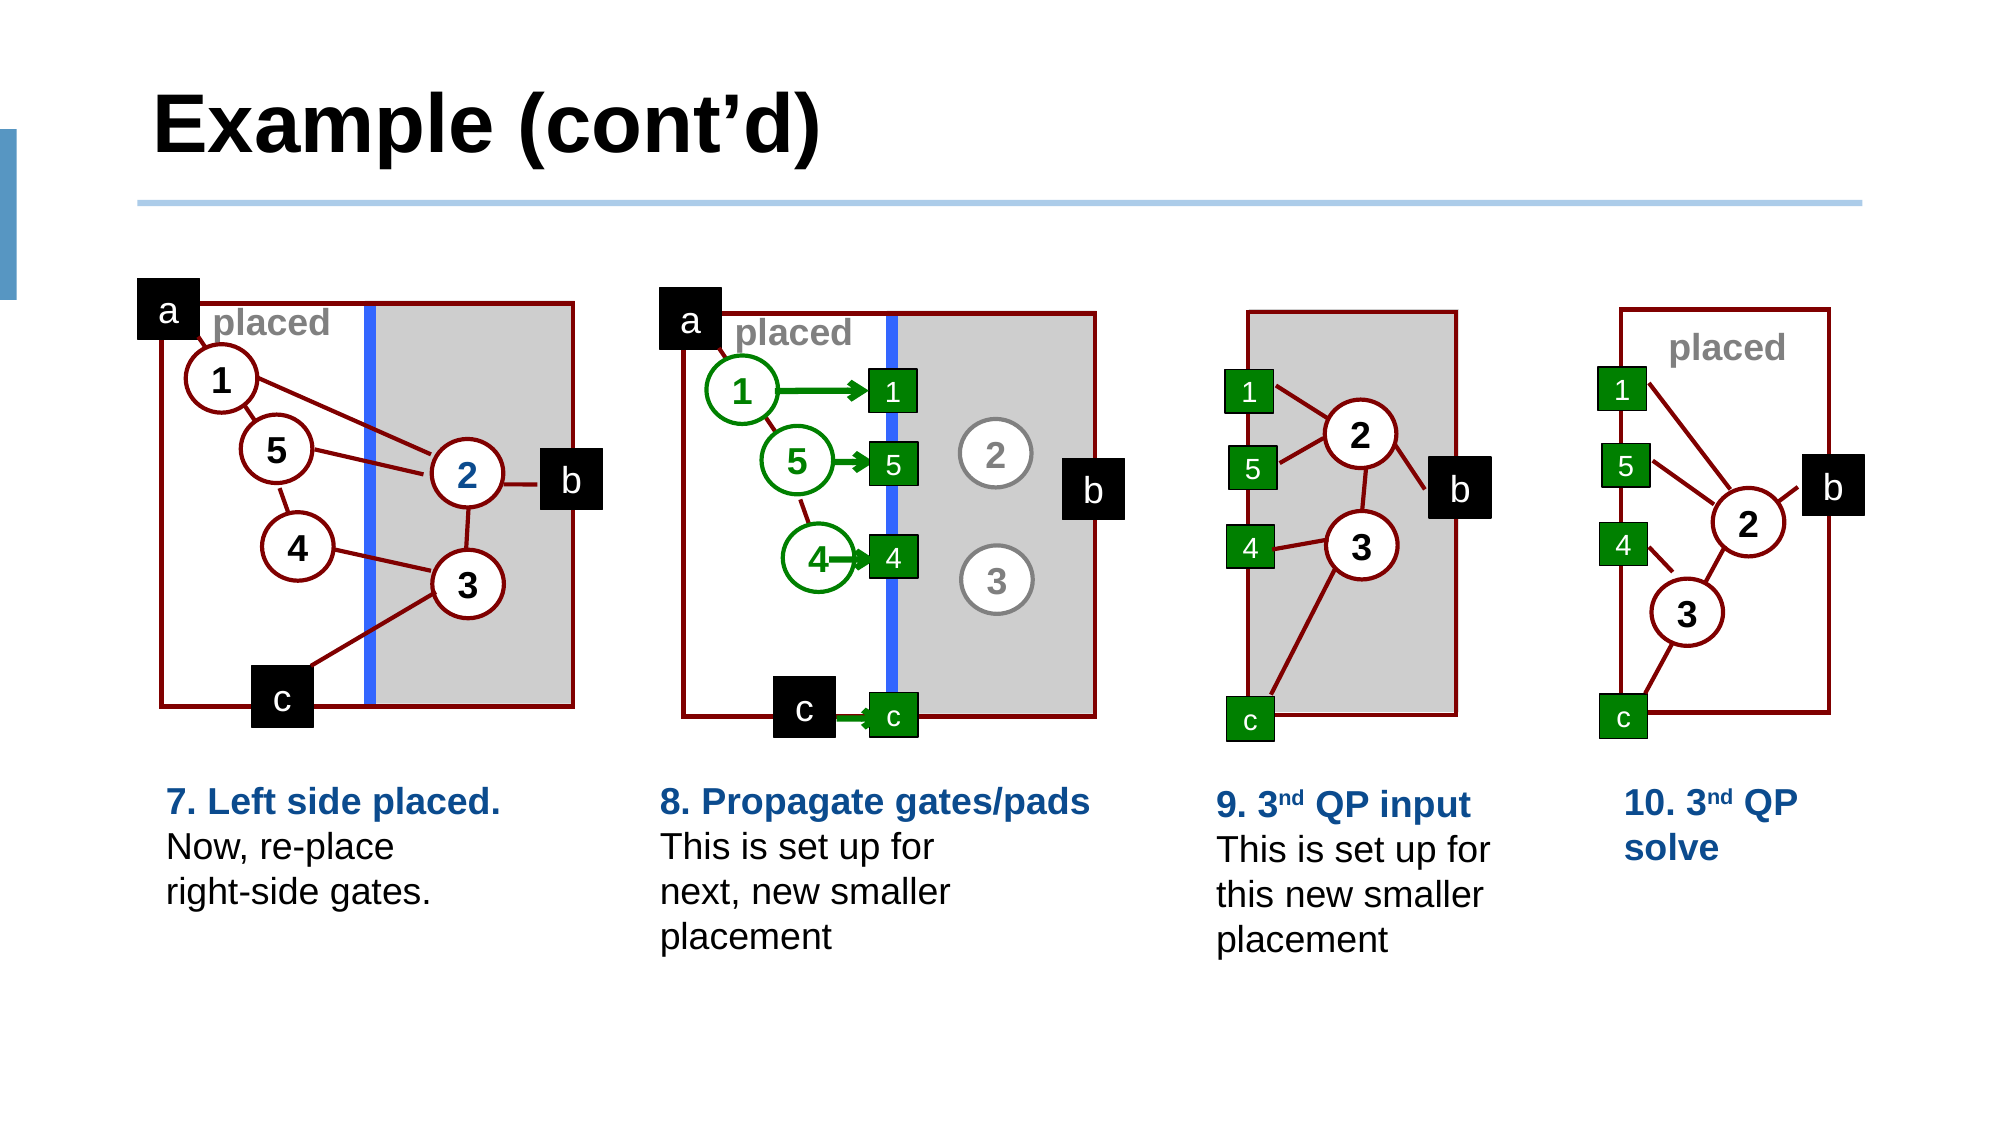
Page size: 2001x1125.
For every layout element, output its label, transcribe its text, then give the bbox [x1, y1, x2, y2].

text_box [137, 278, 1865, 970]
title Example (cont’d) [137, 42, 1863, 208]
